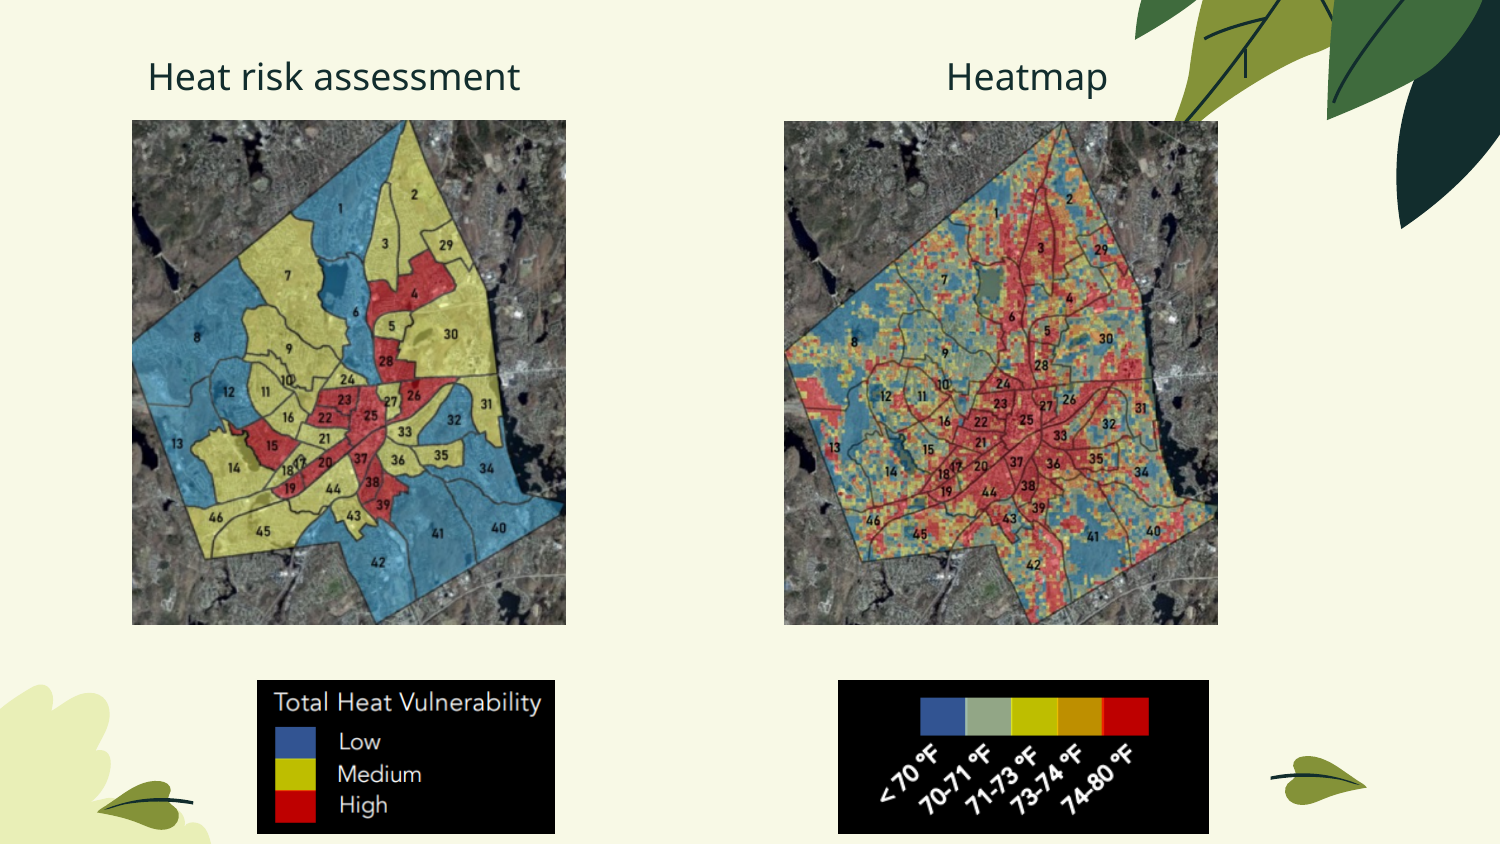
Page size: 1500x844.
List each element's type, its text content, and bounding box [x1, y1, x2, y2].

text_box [1275, 754, 1358, 815]
picture [838, 680, 1209, 834]
picture [257, 680, 555, 834]
text_box Heat risk assessment Heatmap [132, 37, 1284, 121]
picture [783, 121, 1219, 625]
picture [132, 120, 567, 626]
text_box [106, 778, 188, 840]
